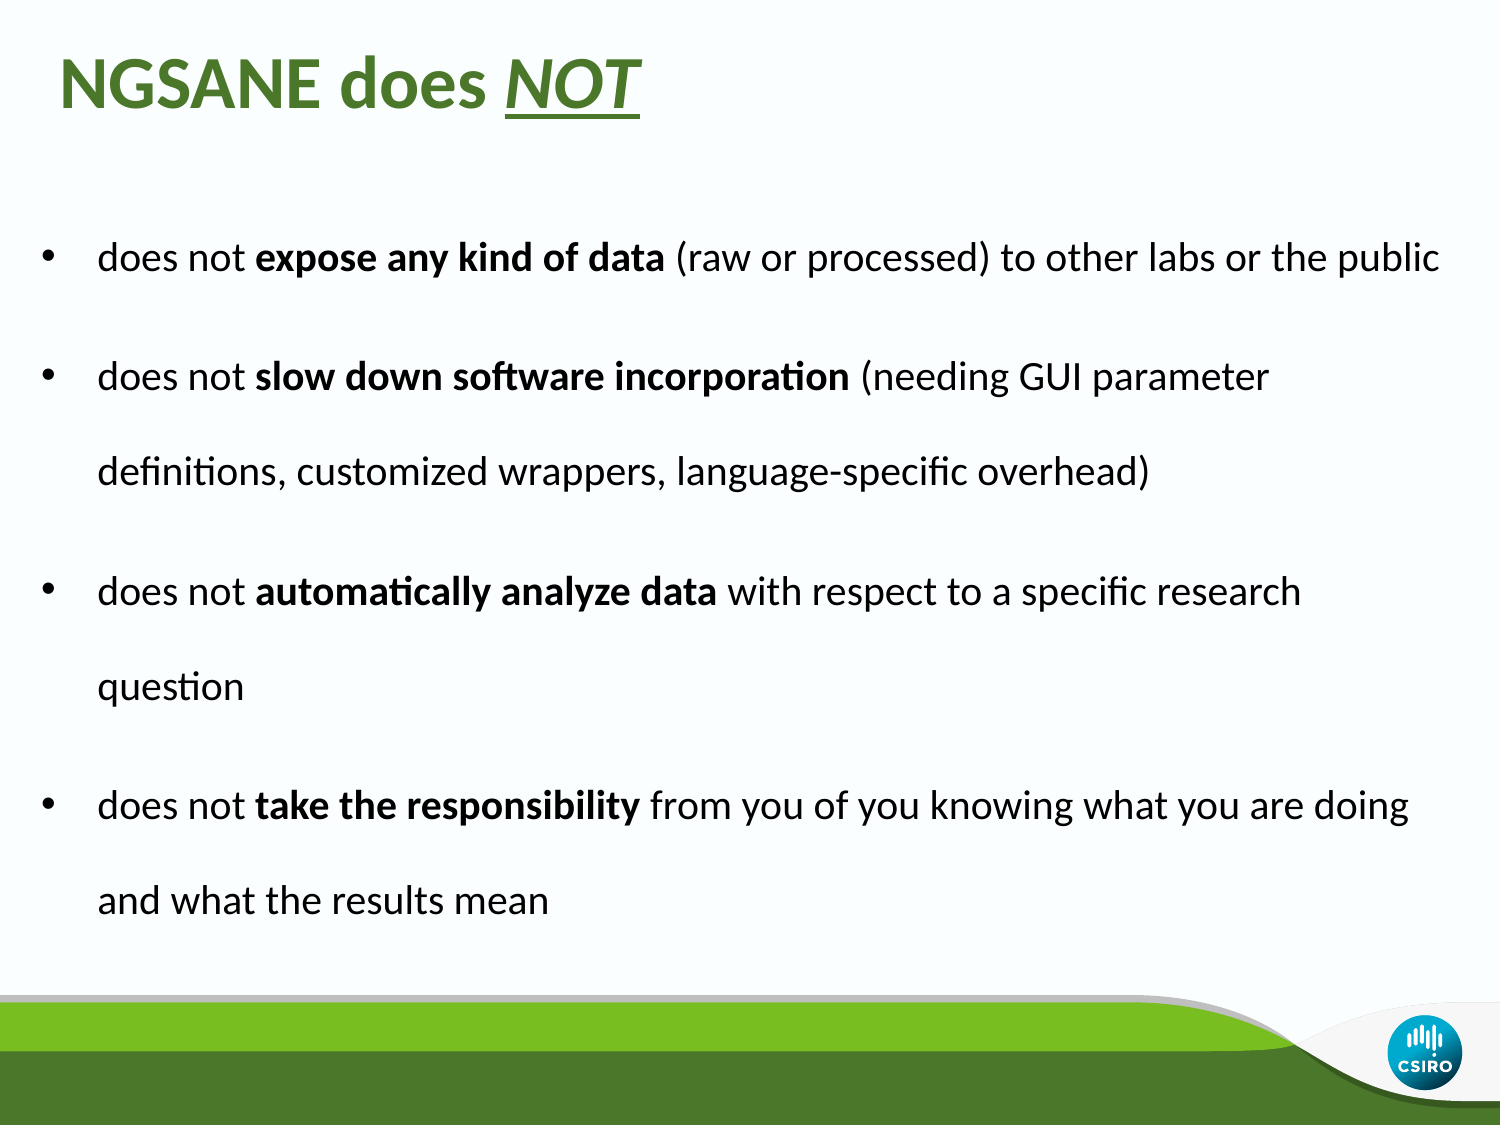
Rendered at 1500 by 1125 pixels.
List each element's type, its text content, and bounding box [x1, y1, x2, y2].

title NGSANE does NOT [58, 44, 1448, 184]
list does not expose any kind of data (raw or processed) to other labs or the public does not slow down software incorporation (needing GUI parameter definitions, customized wrappers, language-specific overhead) does not automatically analyze data with respect to a specific research question does not take the responsibility from you of you knowing what you are doing and what the results mean [40, 184, 1460, 1054]
